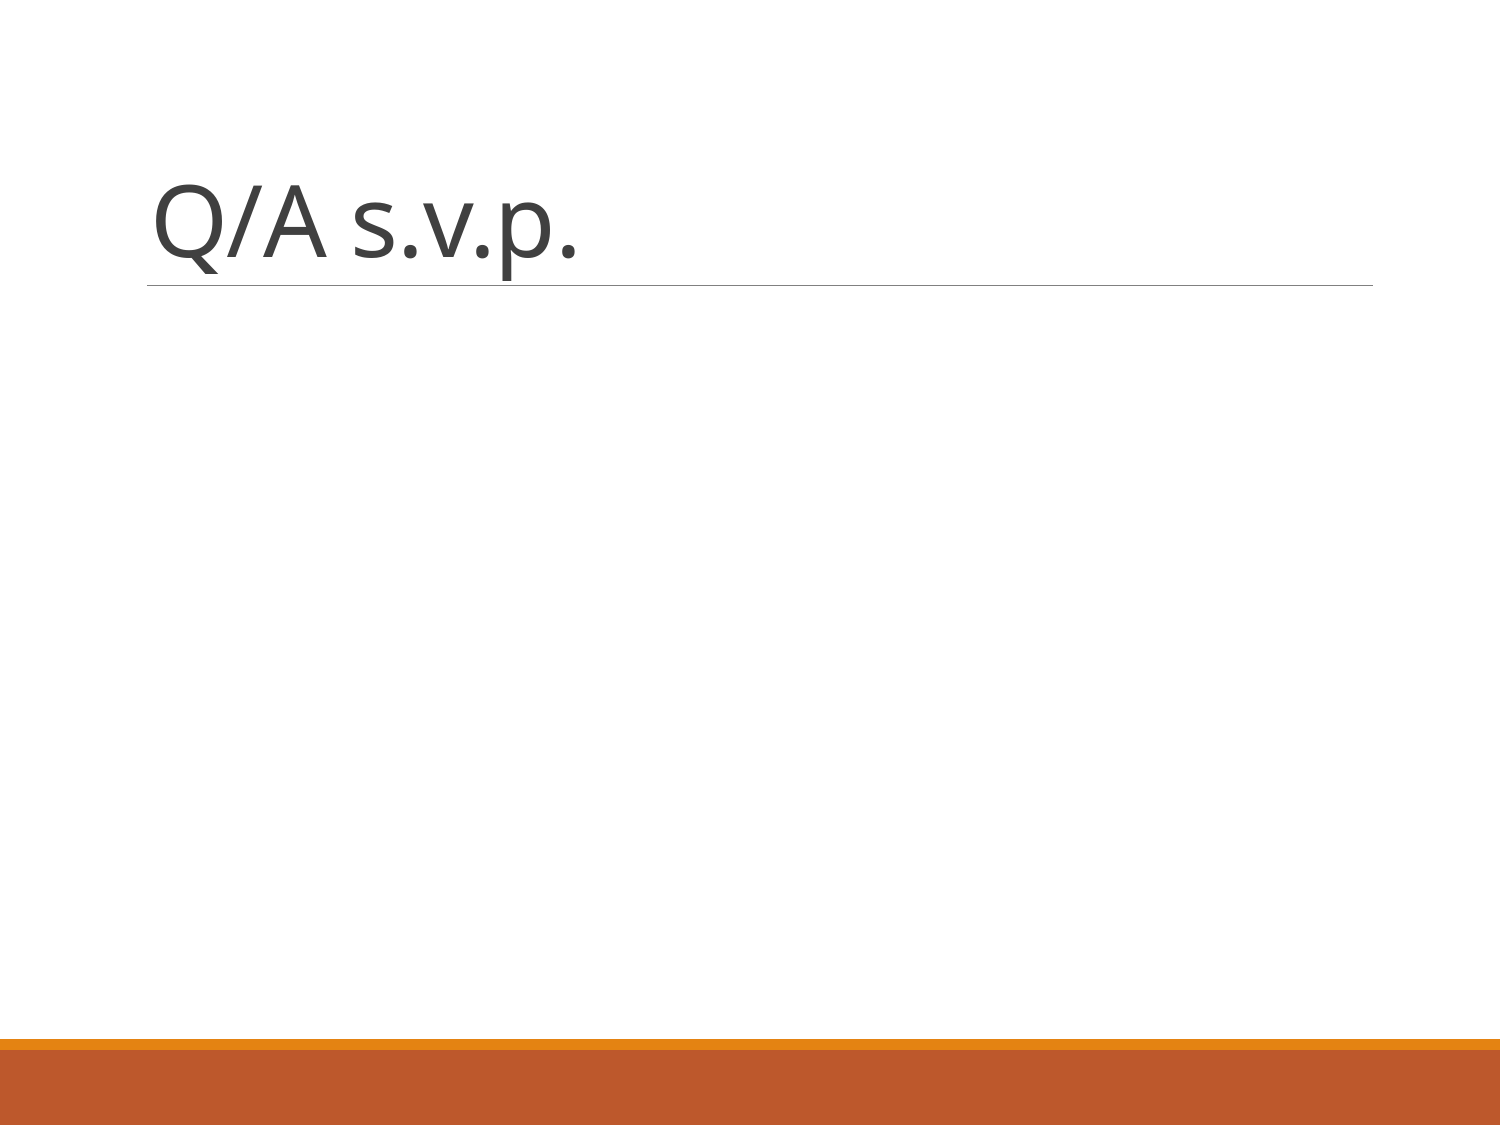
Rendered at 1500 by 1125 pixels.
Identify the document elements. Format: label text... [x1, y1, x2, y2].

title Q/A s.v.p. [135, 47, 1373, 285]
